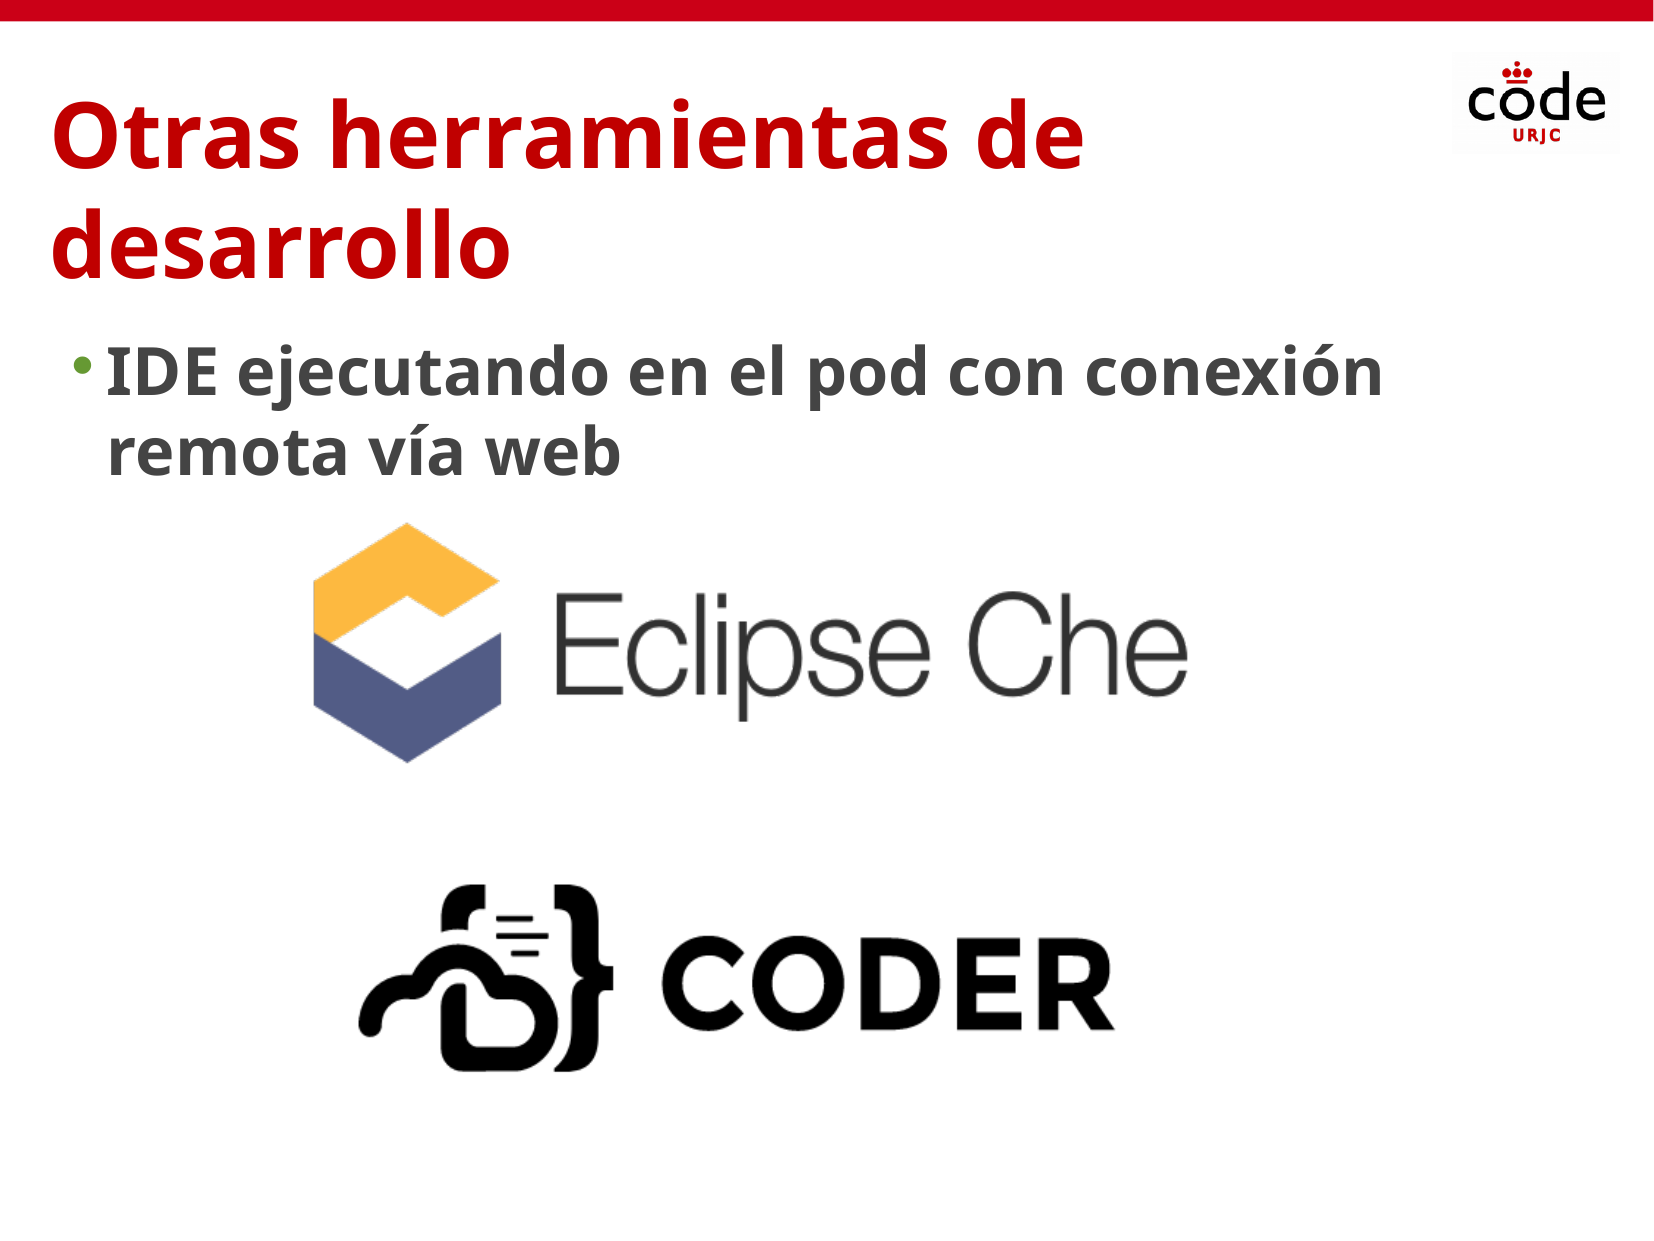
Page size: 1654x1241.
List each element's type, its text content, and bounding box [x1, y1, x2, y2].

text_box Otras herramientas de desarrollo [34, 62, 1437, 126]
picture [312, 838, 1168, 1135]
picture [295, 517, 1208, 768]
picture [1452, 52, 1620, 154]
text_box IDE ejecutando en el pod con conexión remota vía web [56, 321, 1583, 1160]
